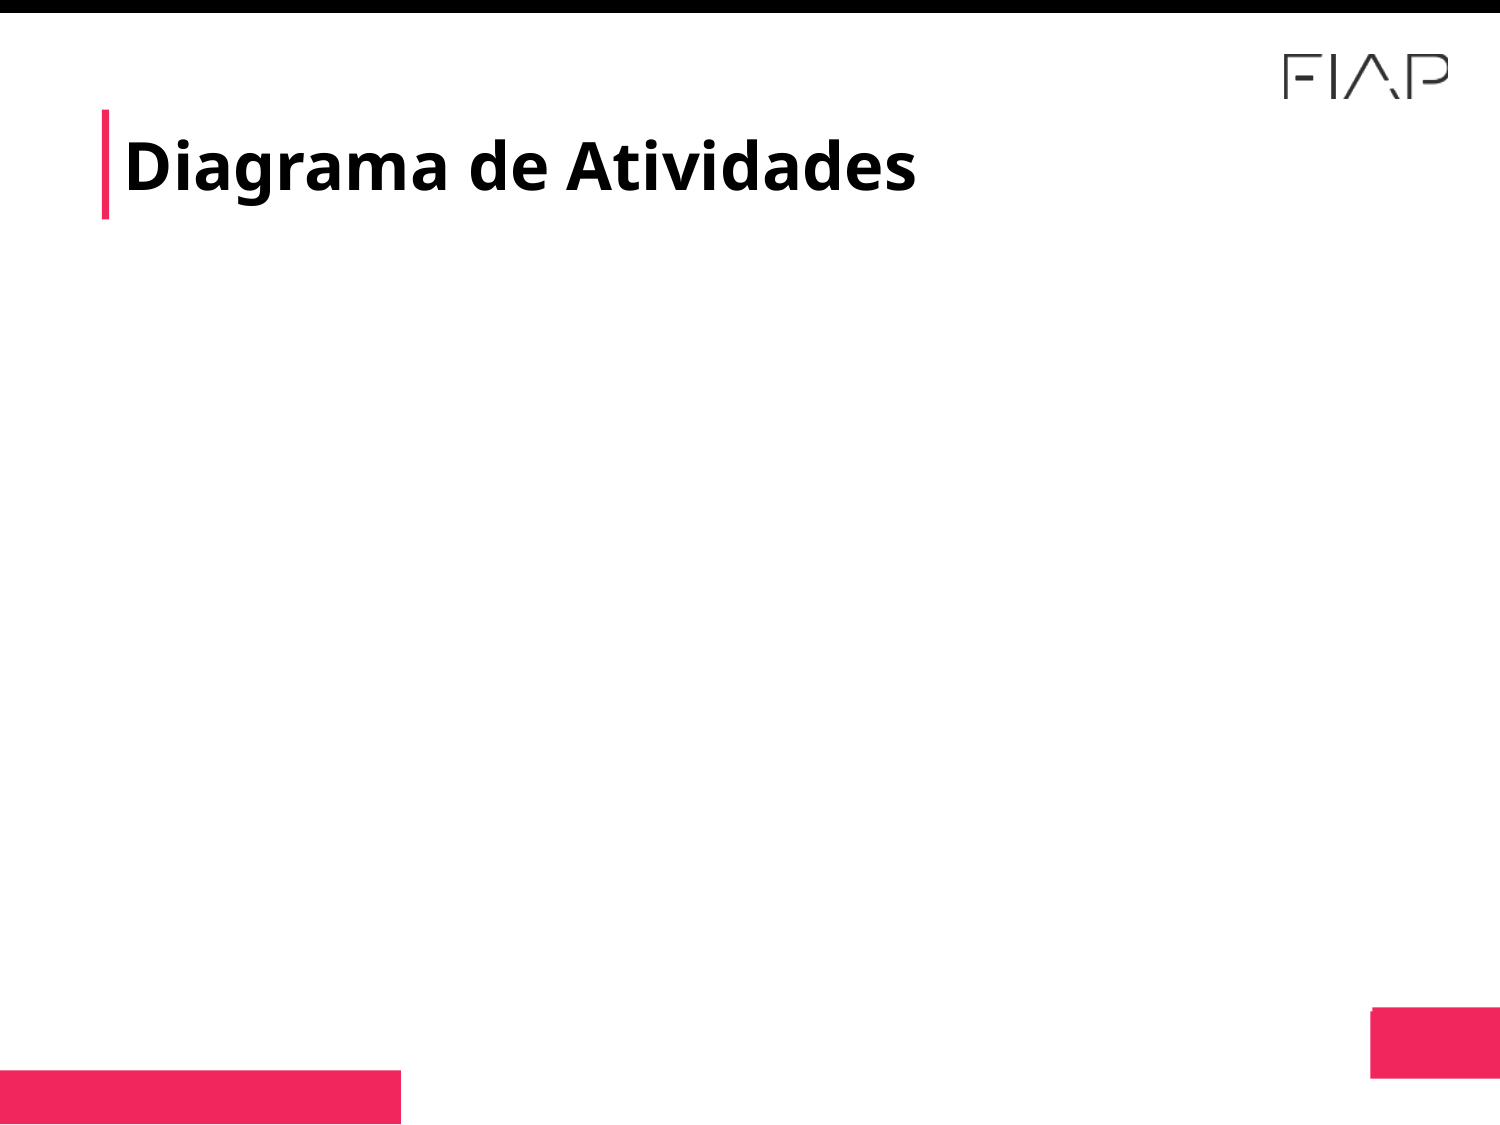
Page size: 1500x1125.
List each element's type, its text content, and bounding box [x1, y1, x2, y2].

text_box Diagrama de Atividades [108, 116, 933, 212]
text_box [1372, 1007, 1500, 1075]
picture [1284, 53, 1448, 99]
text_box [0, 0, 1500, 13]
text_box [101, 109, 110, 220]
